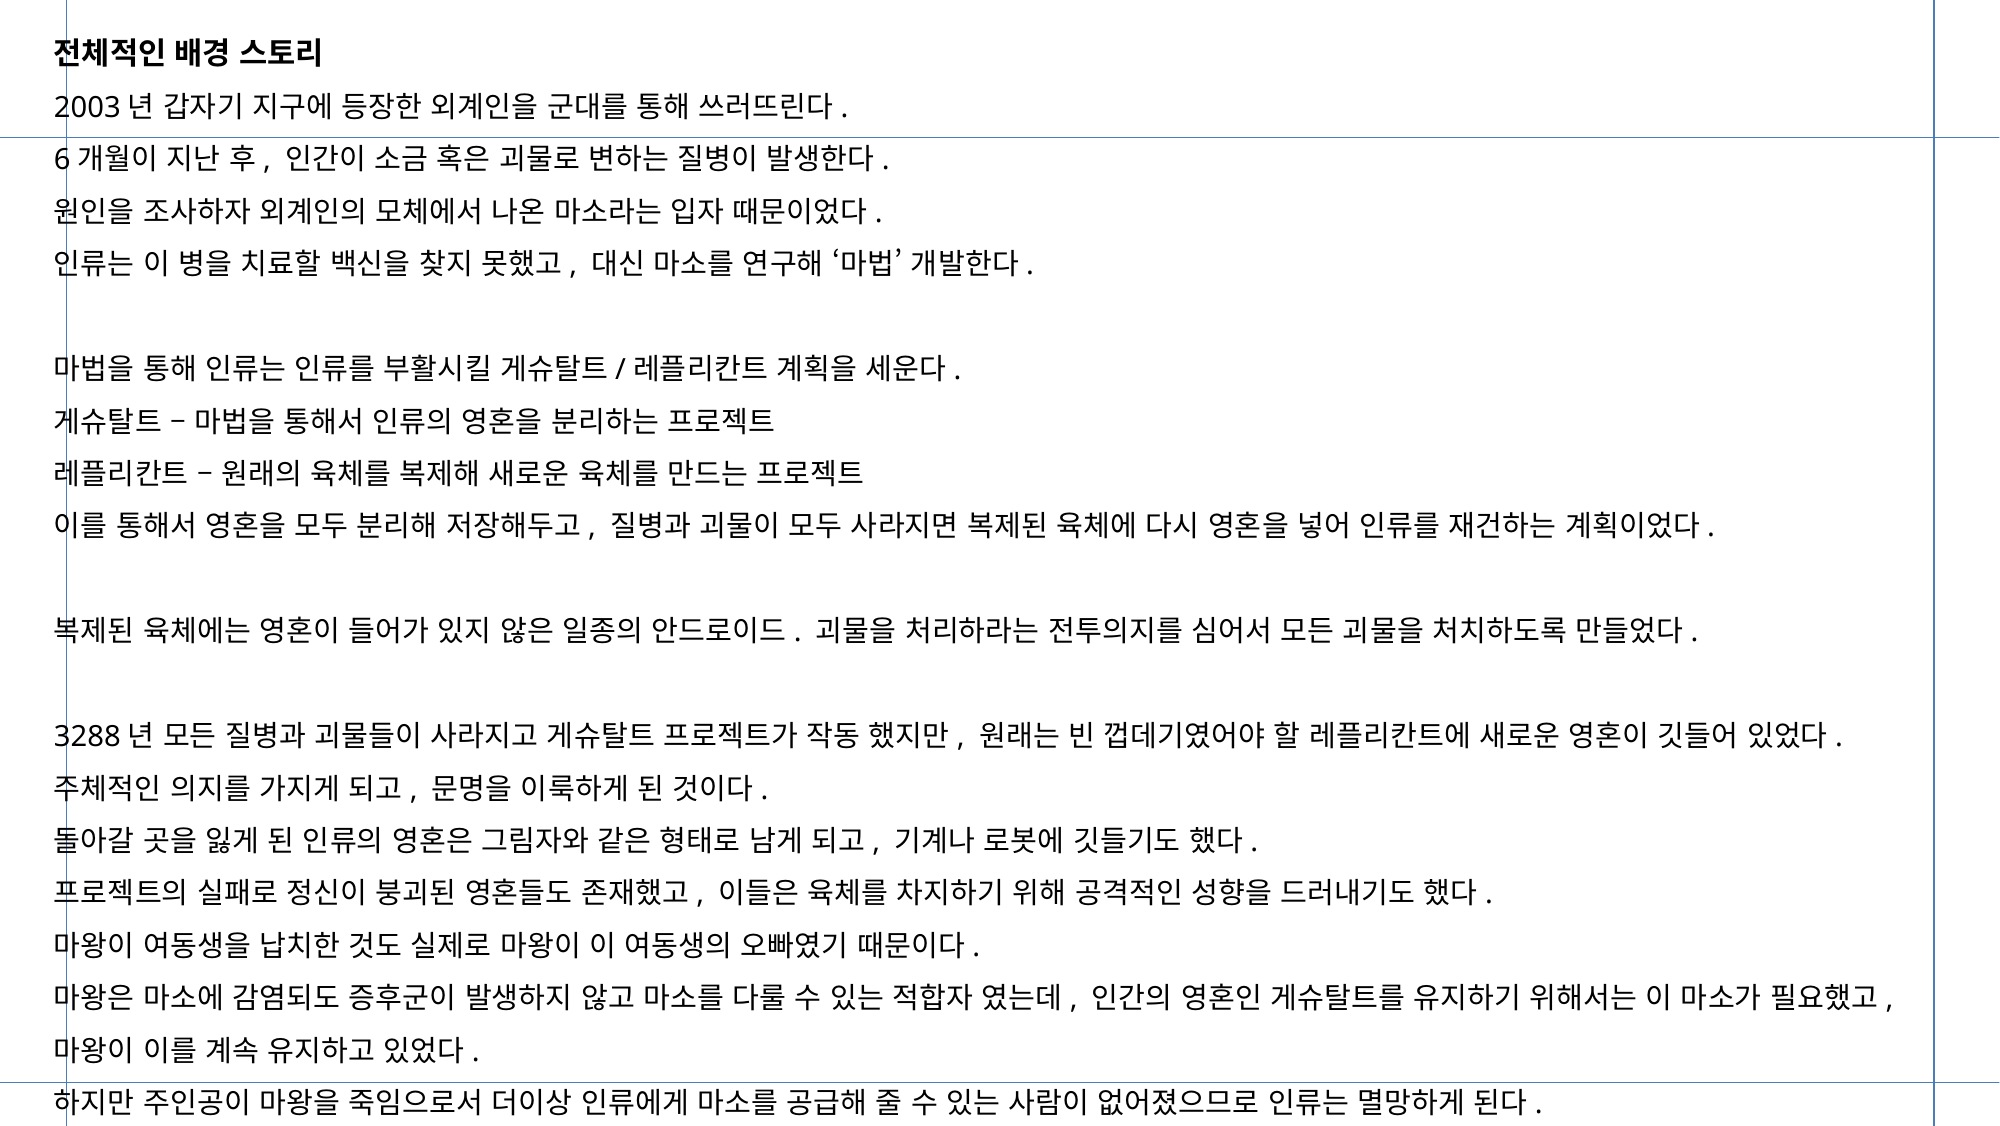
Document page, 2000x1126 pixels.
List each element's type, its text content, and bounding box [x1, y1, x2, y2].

text_box 전체적인 배경 스토리 2003년 갑자기 지구에 등장한 외계인을 군대를 통해 쓰러뜨린다. 6개월이 지난 후, 인간이 소금 혹은 괴물로 변하는 질병이 발생한다. 원인을 조사하자 외계인의 모체에서 나온 마소라는 입자 때문이었다. 인류는 이 병을 치료할 백신을 찾지 못했고, 대신 마소를 연구해 ‘마법’ 개발한다. 마법을 통해 인류는 인류를 부활시킬 게슈탈트/레플리칸트 계획을 세운다. 게슈탈트 – 마법을 통해서 인류의 영혼을 분리하는 프로젝트 레플리칸트 – 원래의 육체를 복제해 새로운 육체를 만드는 프로젝트 이를 통해서 영혼을 모두 분리해 저장해두고, 질병과 괴물이 모두 사라지면 복제된 육체에 다시 영혼을 넣어 인류를 재건하는 계획이었다. 복제된 육체에는 영혼이 들어가 있지 않은 일종의 안드로이드. 괴물을 처리하라는 전투의지를 심어서 모든 괴물을 처치하도록 만들었다. 3288년 모든 질병과 괴물들이 사라지고 게슈탈트 프로젝트가 작동 했지만, 원래는 빈 껍데기였어야 할 레플리칸트에 새로운 영혼이 깃들어 있었다. 주체적인 의지를 가지게 되고, 문명을 이룩하게 된 것이다. 돌아갈 곳을 잃게 된 인류의 영혼은 그림자와 같은 형태로 남게 되고, 기계나 로봇에 깃들기도 했다. 프로젝트의 실패로 정신이 붕괴된 영혼들도 존재했고, 이들은 육체를 차지하기 위해 공격적인 성향을 드러내기도 했다. 마왕이 여동생을 납치한 것도 실제로 마왕이 이 여동생의 오빠였기 때문이다. 마왕은 마소에 감염되도 증후군이 발생하지 않고 마소를 다룰 수 있는 적합자 였는데, 인간의 영혼인 게슈탈트를 유지하기 위해서는 이 마소가 필요했고, 마왕이 이를 계속 유지하고 있었다. 하지만 주인공이 마왕을 죽임으로서 더이상 인류에게 마소를 공급해 줄 수 있는 사람이 없어졌으므로 인류는 멸망하게 된다. [39, 8, 1961, 1126]
